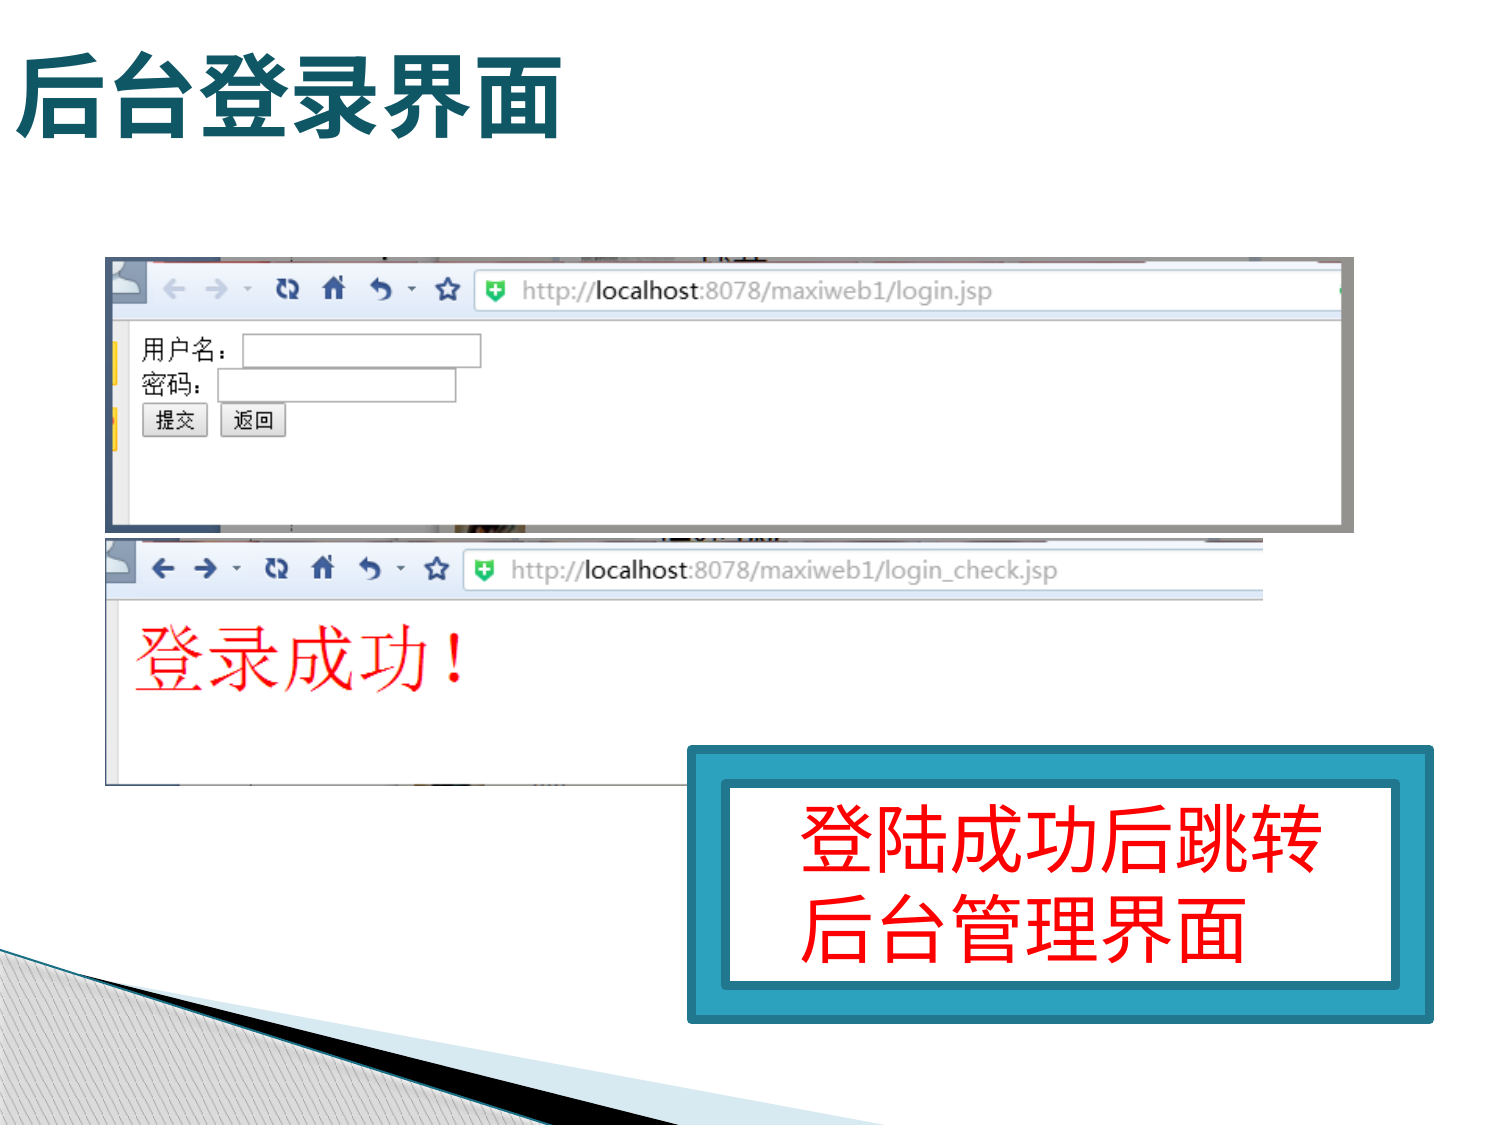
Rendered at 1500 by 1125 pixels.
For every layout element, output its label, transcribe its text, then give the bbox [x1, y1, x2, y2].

picture [105, 538, 1264, 787]
text_box 登陆成功后跳转后台管理界面 [785, 785, 1371, 980]
title 后台登录界面 [0, 0, 1350, 188]
picture [105, 257, 1354, 534]
text_box [687, 745, 1434, 1024]
